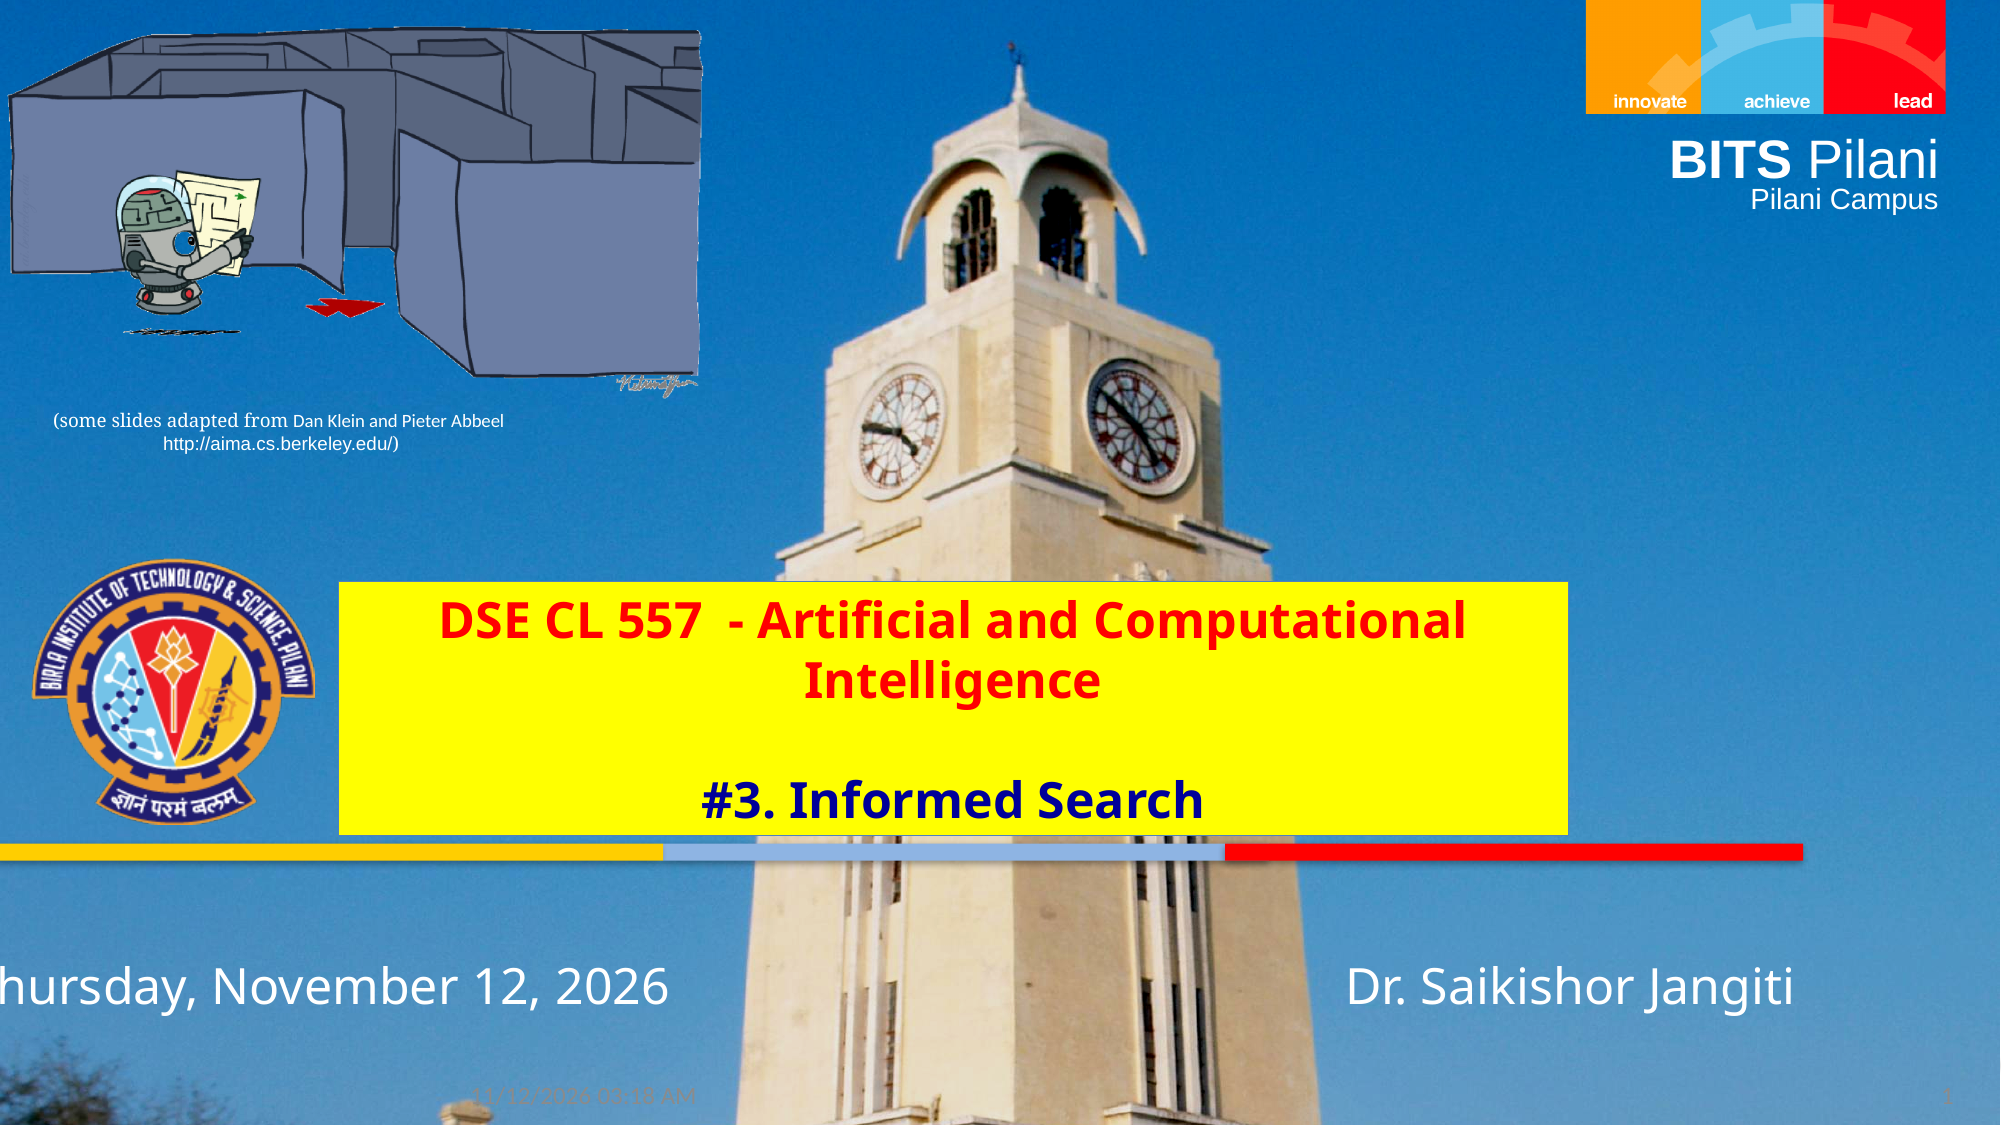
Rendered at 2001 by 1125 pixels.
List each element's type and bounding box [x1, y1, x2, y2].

text_box [0, 558, 1804, 862]
text_box [1652, 116, 1957, 224]
picture [0, 0, 2000, 1125]
